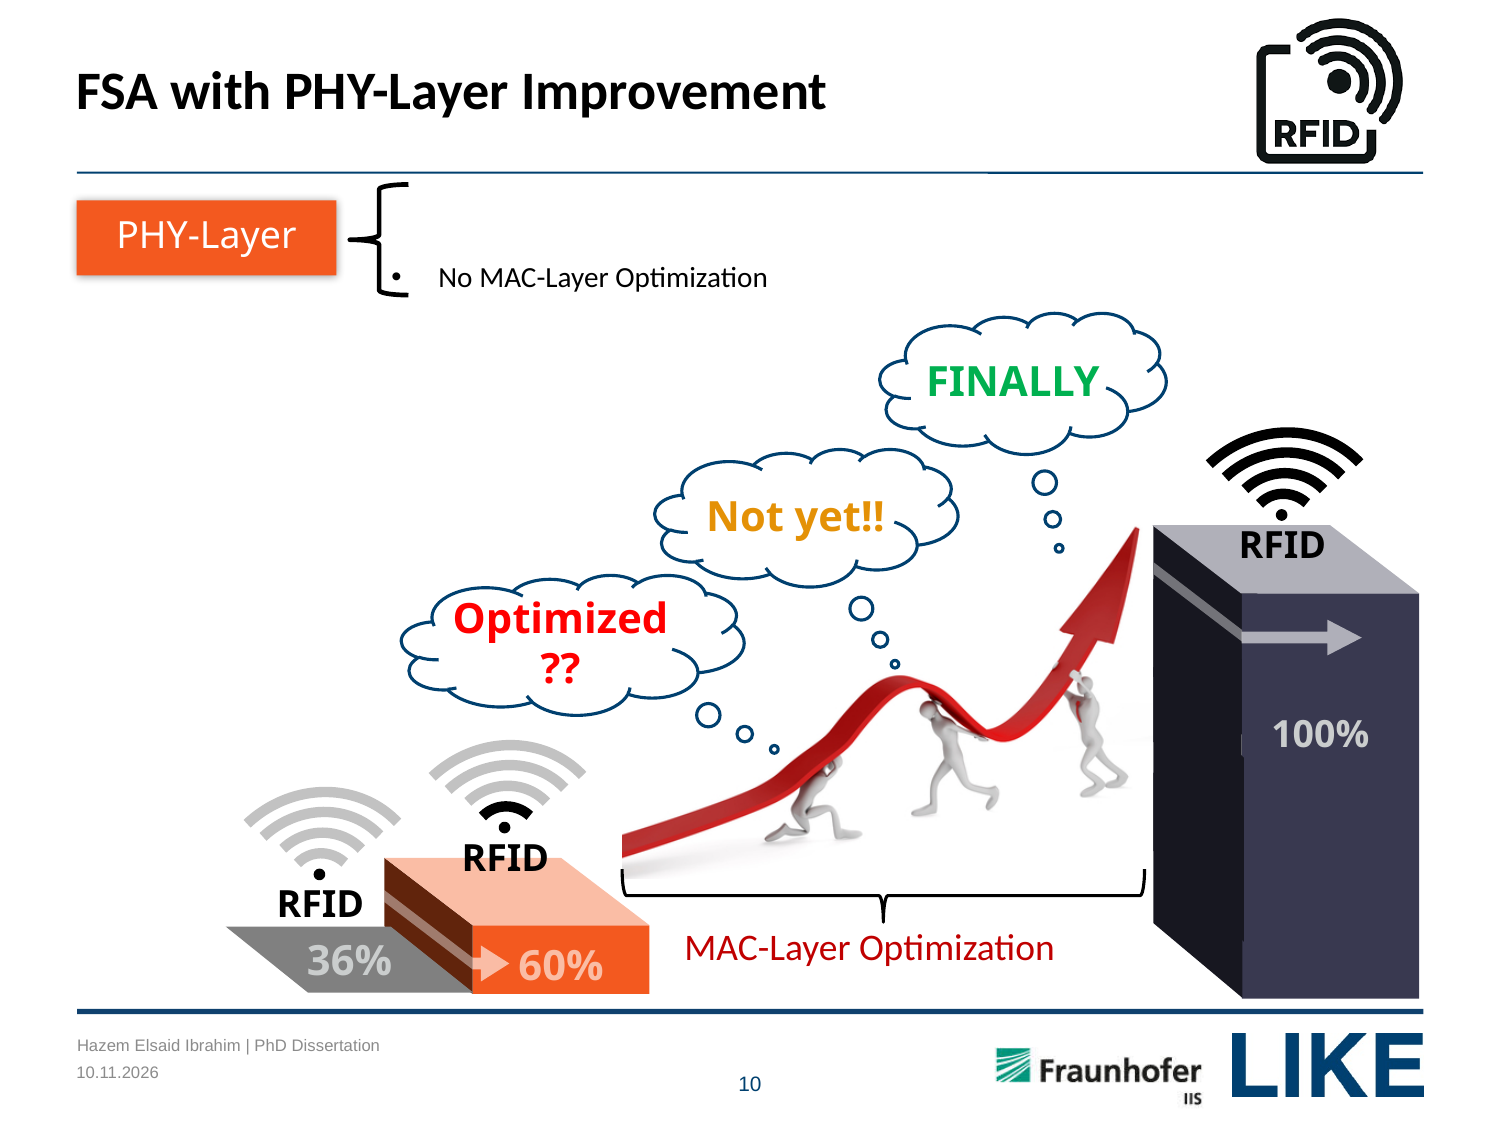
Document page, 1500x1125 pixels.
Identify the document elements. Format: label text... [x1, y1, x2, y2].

picture [1234, 16, 1424, 166]
picture [621, 517, 1168, 879]
text_box FINALLY [879, 313, 1167, 455]
text_box MAC-Layer Optimization [669, 915, 1071, 976]
text_box [654, 887, 1145, 915]
text_box [349, 183, 409, 296]
picture [1232, 1033, 1424, 1097]
picture [986, 1020, 1210, 1116]
title FSA with PHY-Layer Improvement [76, 54, 1229, 121]
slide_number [76, 1062, 427, 1083]
text_box Optimized?? [401, 575, 616, 716]
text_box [391, 748, 613, 954]
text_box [206, 795, 386, 1001]
footer Hazem Elsaid Ibrahim | PhD Dissertation [77, 1035, 552, 1056]
text_box Not yet!! [654, 449, 959, 516]
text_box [1151, 524, 1420, 999]
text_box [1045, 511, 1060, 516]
text_box FINALLY [1032, 470, 1057, 495]
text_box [1168, 436, 1390, 641]
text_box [384, 857, 650, 995]
text_box PHY-Layer [74, 198, 339, 277]
